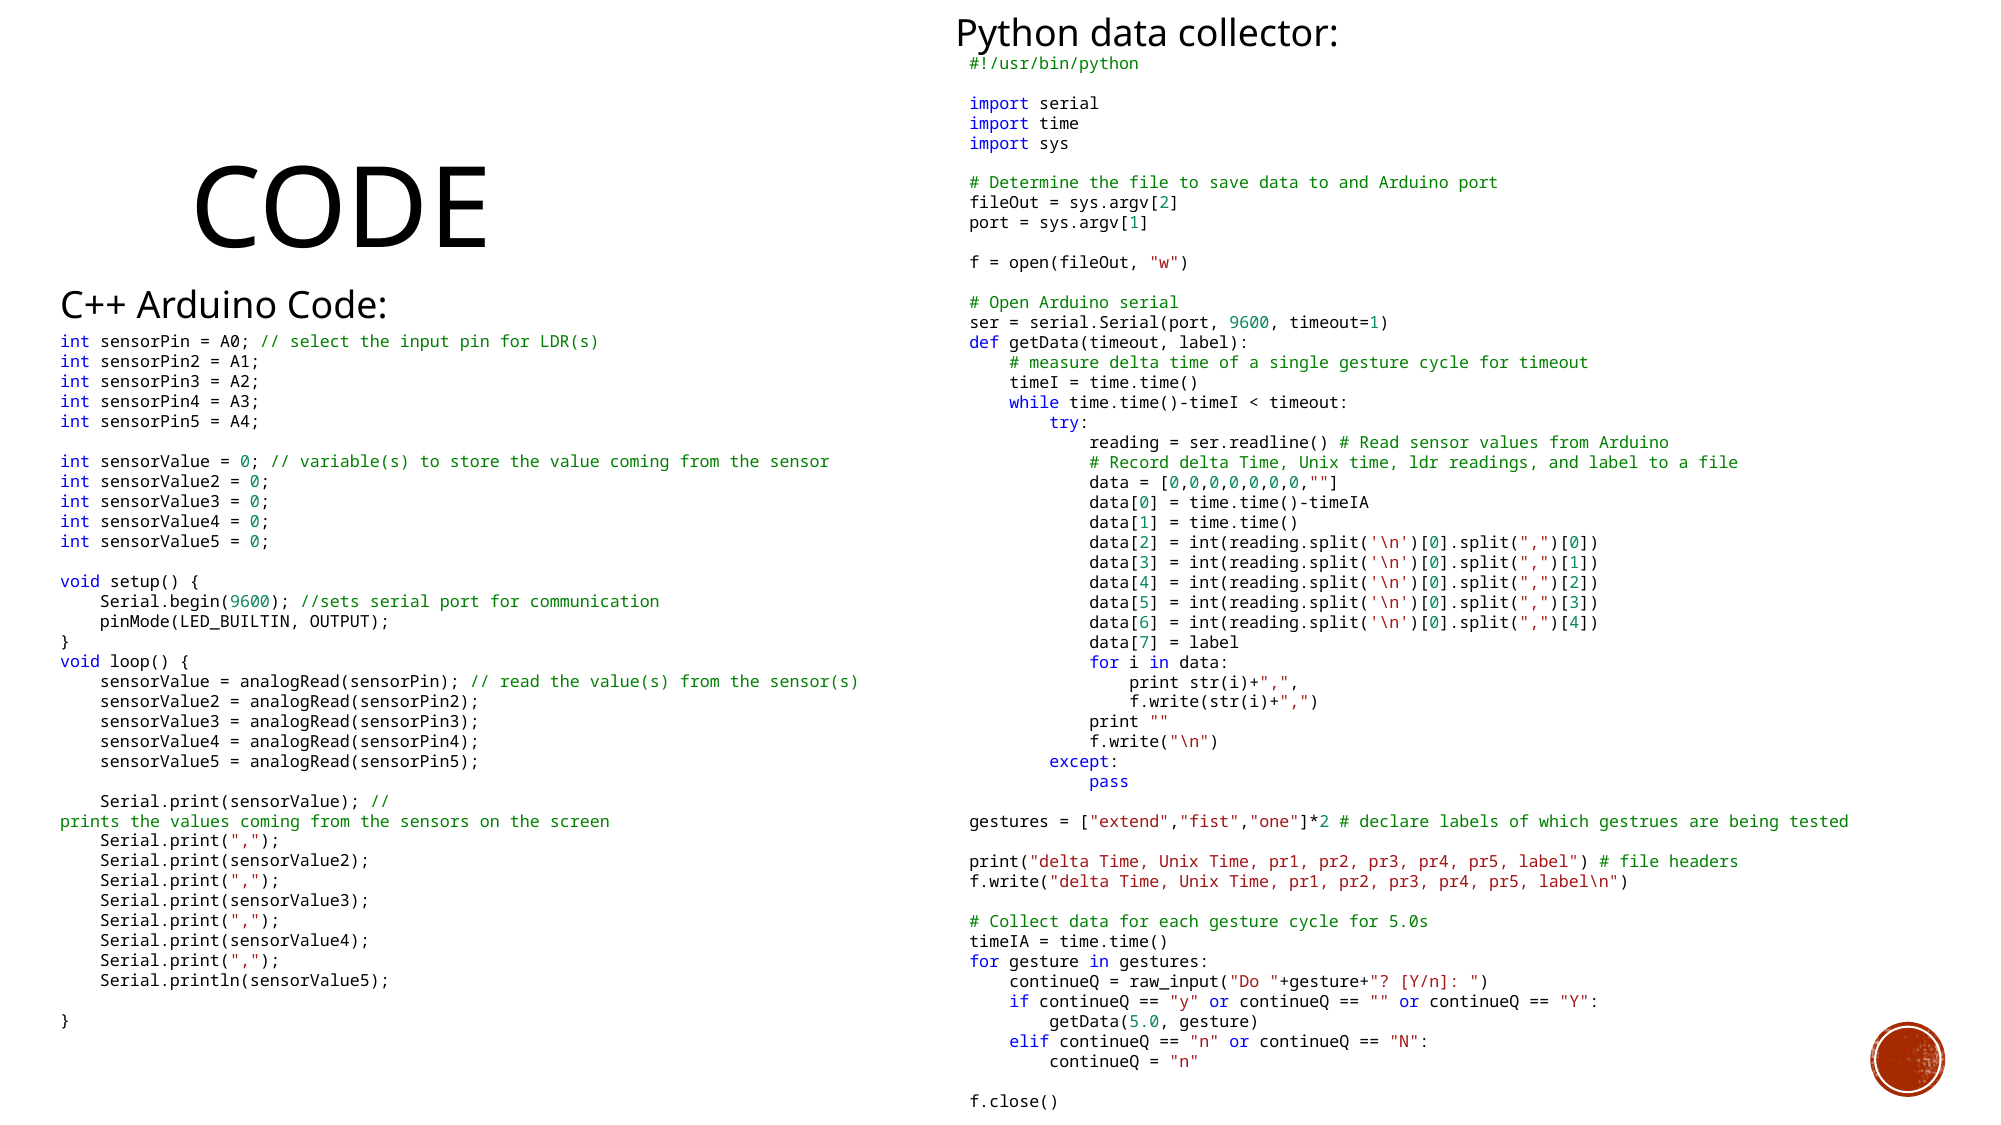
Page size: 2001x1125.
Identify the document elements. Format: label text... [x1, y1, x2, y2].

text_box #!/usr/bin/python import serial import time import sys # Determine the file to save data to and Arduino port fileOut = sys.argv[2] port = sys.argv[1] f = open(fileOut, "w") # Open Arduino serial ser = serial.Serial(port, 9600, timeout=1) def getData(timeout, label): # measure delta time of a single gesture cycle for timeout timeI = time.time() while time.time()-timeI < timeout: try: reading = ser.readline() # Read sensor values from Arduino # Record delta Time, Unix time, ldr readings, and label to a file data = [0,0,0,0,0,0,0,""] data[0] = time.time()-timeIA data[1] = time.time() data[2] = int(reading.split('\n')[0].split(",")[0]) data[3] = int(reading.split('\n')[0].split(",")[1]) data[4] = int(reading.split('\n')[0].split(",")[2]) data[5] = int(reading.split('\n')[0].split(",")[3]) data[6] = int(reading.split('\n')[0].split(",")[4]) data[7] = label for i in data: print str(i)+",", f.write(str(i)+",") print "" f.write("\n") except: pass gestures = ["extend","fist","one"]*2 # declare labels of which gestrues are being tested print("delta Time, Unix Time, pr1, pr2, pr3, pr4, pr5, label") # file headers f.write("delta Time, Unix Time, pr1, pr2, pr3, pr4, pr5, label\n") # Collect data for each gesture cycle for 5.0s timeIA = time.time() for gesture in gestures: continueQ = raw_input("Do "+gesture+"? [Y/n]: ") if continueQ == "y" or continueQ == "" or continueQ == "Y": getData(5.0, gesture) elif continueQ == "n" or continueQ == "N": continueQ = "n" f.close() [954, 45, 1955, 1125]
text_box Python data collector: [940, 1, 1418, 62]
text_box C++ Arduino Code: [45, 273, 522, 334]
title Code [175, 79, 954, 344]
text_box int sensorPin = A0; // select the input pin for LDR(s) int sensorPin2 = A1; int sensorPin3 = A2; int sensorPin4 = A3; int sensorPin5 = A4; int sensorValue = 0; // variable(s) to store the value coming from the sensor int sensorValue2 = 0; int sensorValue3 = 0; int sensorValue4 = 0; int sensorValue5 = 0; void setup() { Serial.begin(9600); //sets serial port for communication pinMode(LED_BUILTIN, OUTPUT); } void loop() { sensorValue = analogRead(sensorPin); // read the value(s) from the sensor(s) sensorValue2 = analogRead(sensorPin2); sensorValue3 = analogRead(sensorPin3); sensorValue4 = analogRead(sensorPin4); sensorValue5 = analogRead(sensorPin5); Serial.print(sensorValue); //prints the values coming from the sensors on the screen Serial.print(","); Serial.print(sensorValue2); Serial.print(","); Serial.print(sensorValue3); Serial.print(","); Serial.print(sensorValue4); Serial.print(","); Serial.println(sensorValue5); } [45, 323, 921, 1078]
